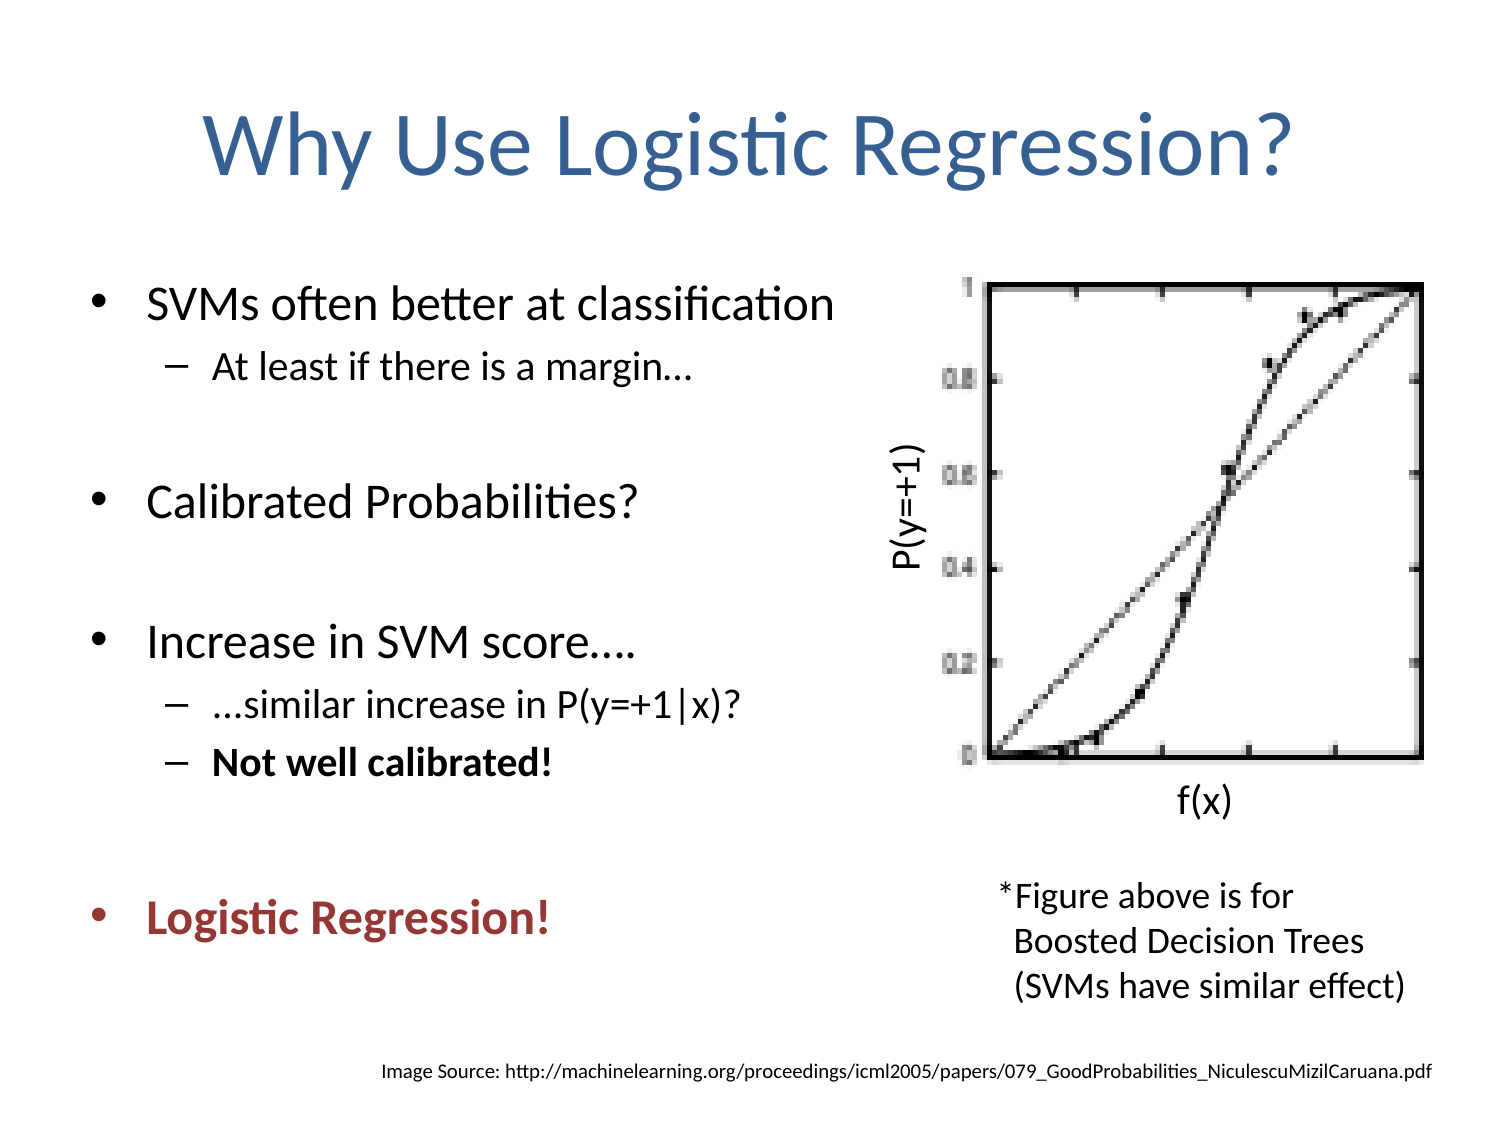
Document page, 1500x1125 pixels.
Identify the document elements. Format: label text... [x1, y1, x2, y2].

text_box Image Source: http://machinelearning.org/proceedings/icml2005/papers/079_GoodProbabilities_NiculescuMizilCaruana.pdf [366, 1050, 1448, 1090]
text_box f(x) [1162, 785, 1249, 831]
text_box *Figure above is for Boosted Decision Trees (SVMs have similar effect) [981, 863, 1422, 1014]
title Why Use Logistic Regression? [75, 45, 1425, 233]
text_box P(y=+1) [870, 427, 932, 587]
list SVMs often better at classification At least if there is a margin… Calibrated Probabilities? Increase in SVM score…. ...similar increase in P(y=+1|x)? Not well calibrated! Logistic Regression! [75, 262, 1425, 1005]
picture [937, 262, 1426, 777]
